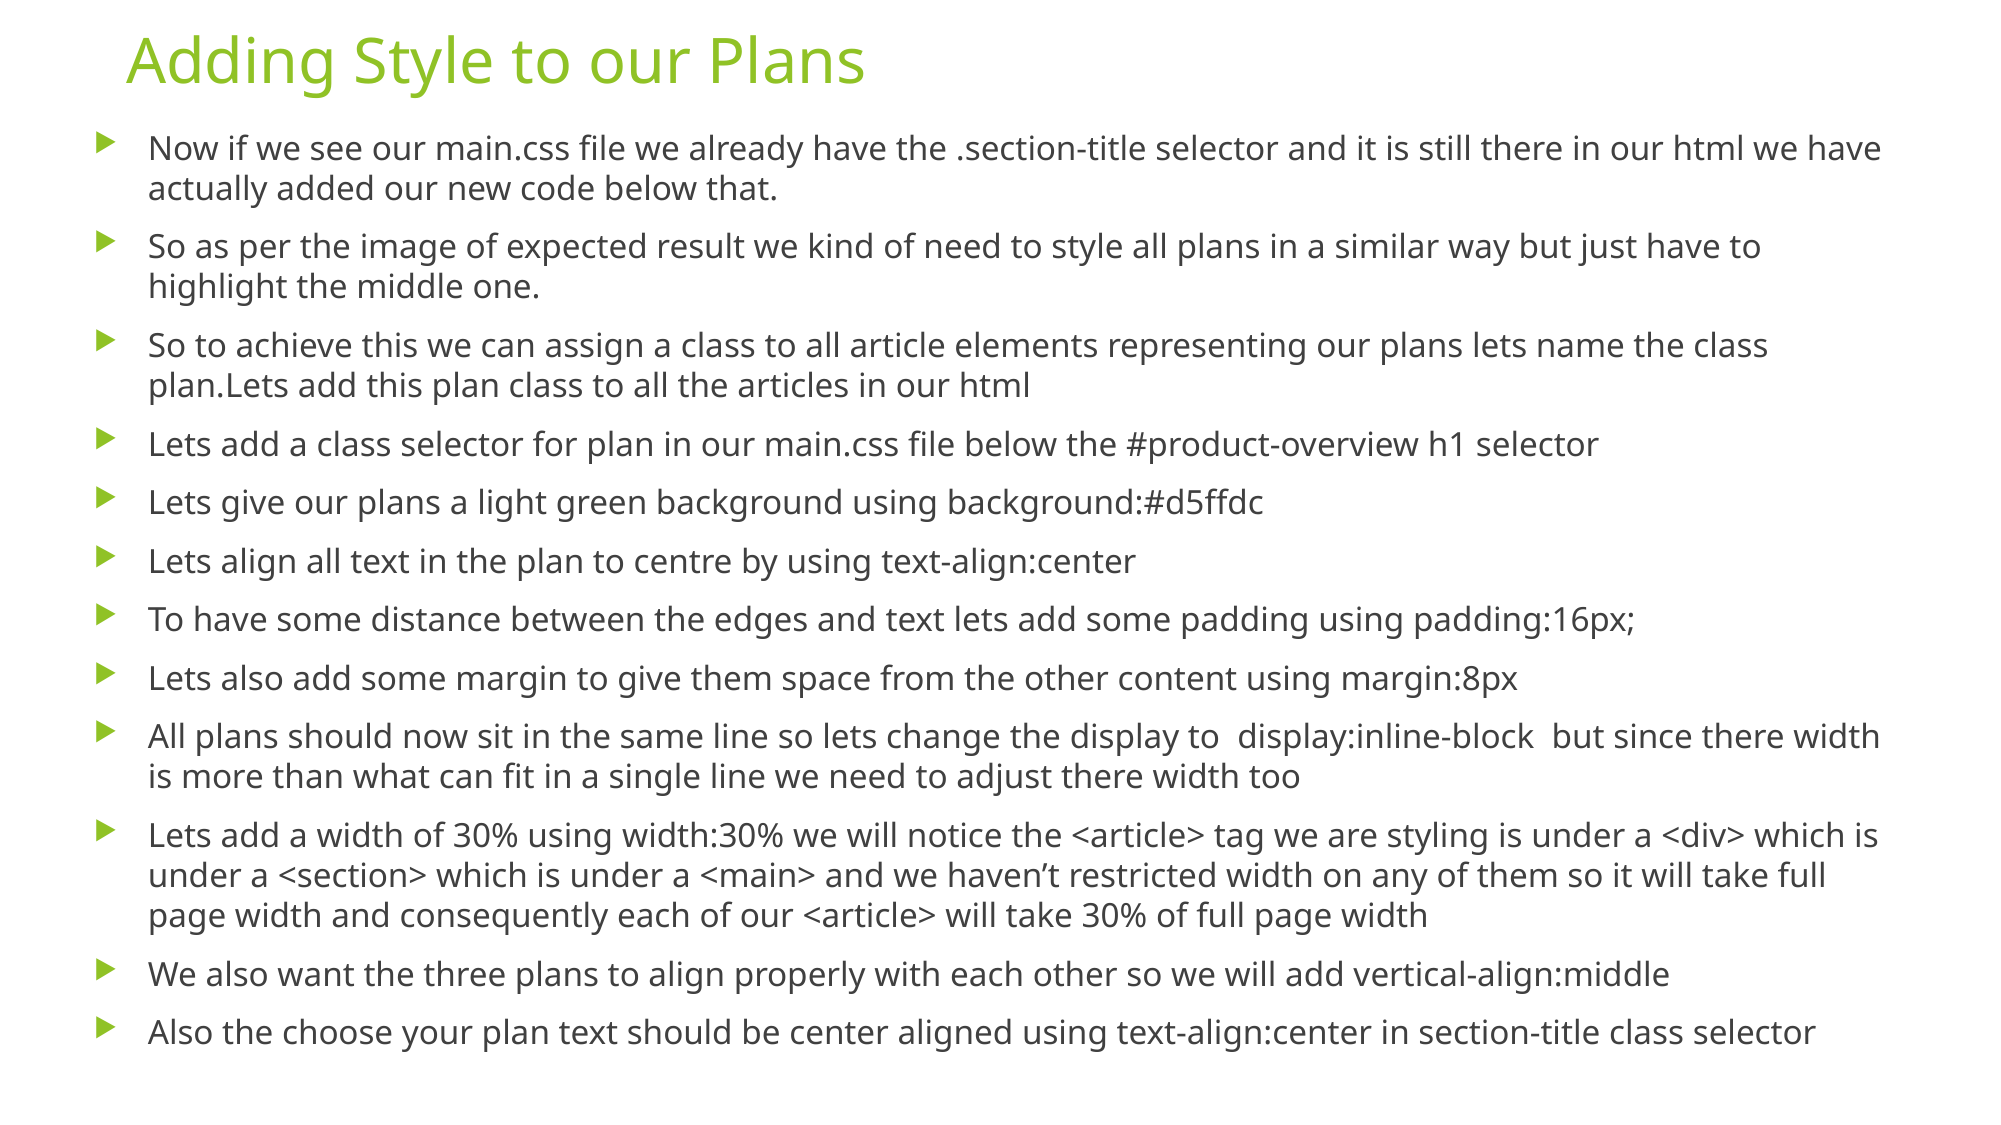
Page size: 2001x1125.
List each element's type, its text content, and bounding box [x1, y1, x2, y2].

list Now if we see our main.css file we already have the .section-title selector and it is still there in our html we have actually added our new code below that. So as per the image of expected result we kind of need to style all plans in a similar way but just have to highlight the middle one. So to achieve this we can assign a class to all article elements representing our plans lets name the class plan.Lets add this plan class to all the articles in our html Lets add a class selector for plan in our main.css file below the #product-overview h1 selector Lets give our plans a light green background using background:#d5ffdc Lets align all text in the plan to centre by using text-align:center To have some distance between the edges and text lets add some padding using padding:16px; Lets also add some margin to give them space from the other content using margin:8px All plans should now sit in the same line so lets change the display to display:inline-block but since there width is more than what can fit in a single line we need to adjust there width too Lets add a width of 30% using width:30% we will notice the <article> tag we are styling is under a <div> which is under a <section> which is under a <main> and we haven’t restricted width on any of them so it will take full page width and consequently each of our <article> will take 30% of full page width We also want the three plans to align properly with each other so we will add vertical-align:middle Also the choose your plan text should be center aligned using text-align:center in section-title class selector [78, 119, 1904, 1067]
title Adding Style to our Plans [111, 13, 1522, 104]
